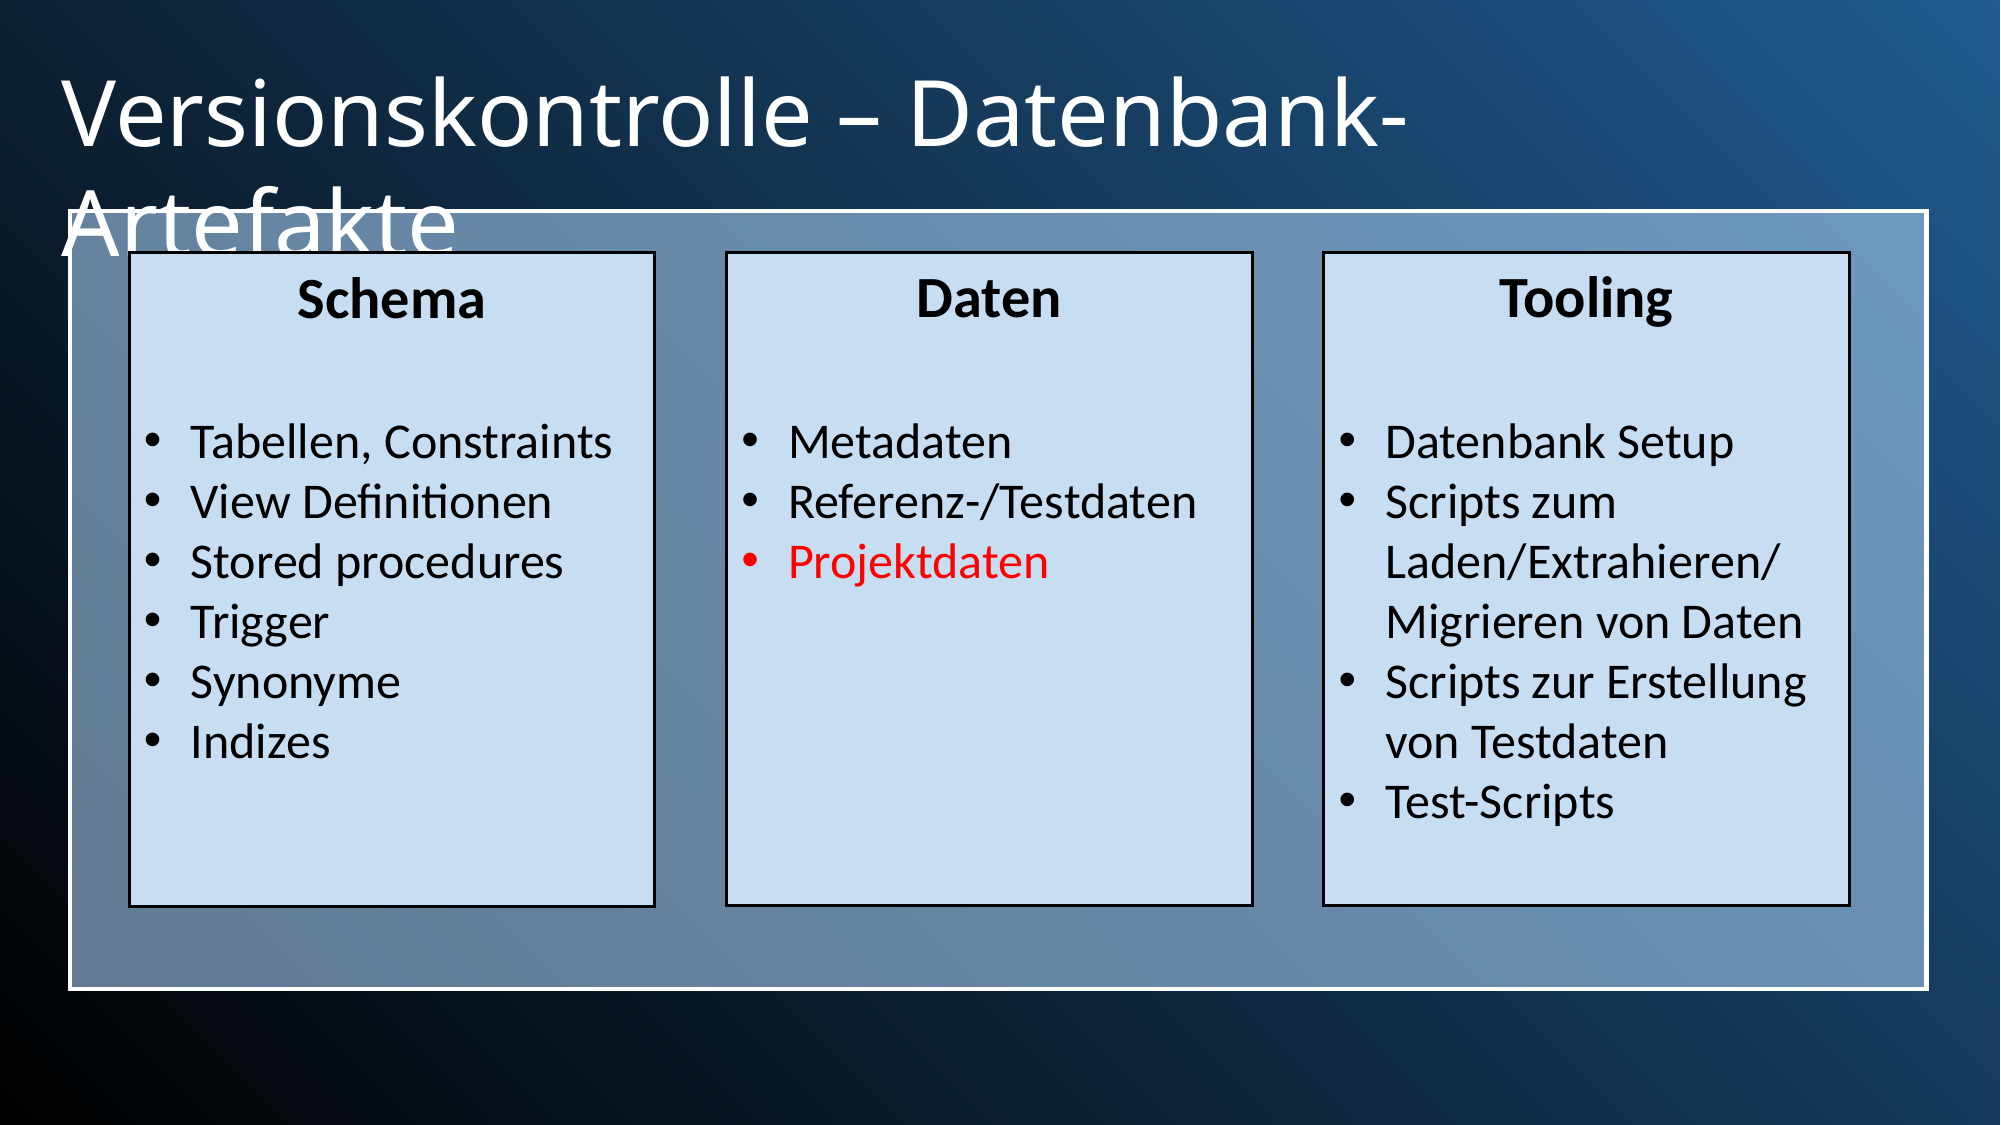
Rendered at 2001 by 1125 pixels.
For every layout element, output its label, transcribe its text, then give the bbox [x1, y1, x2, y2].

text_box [726, 252, 1253, 906]
text_box [69, 210, 1928, 990]
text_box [129, 252, 655, 907]
text_box Versionskontrolle – Datenbank-Artefakte [47, 47, 1618, 282]
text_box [1323, 252, 1850, 906]
